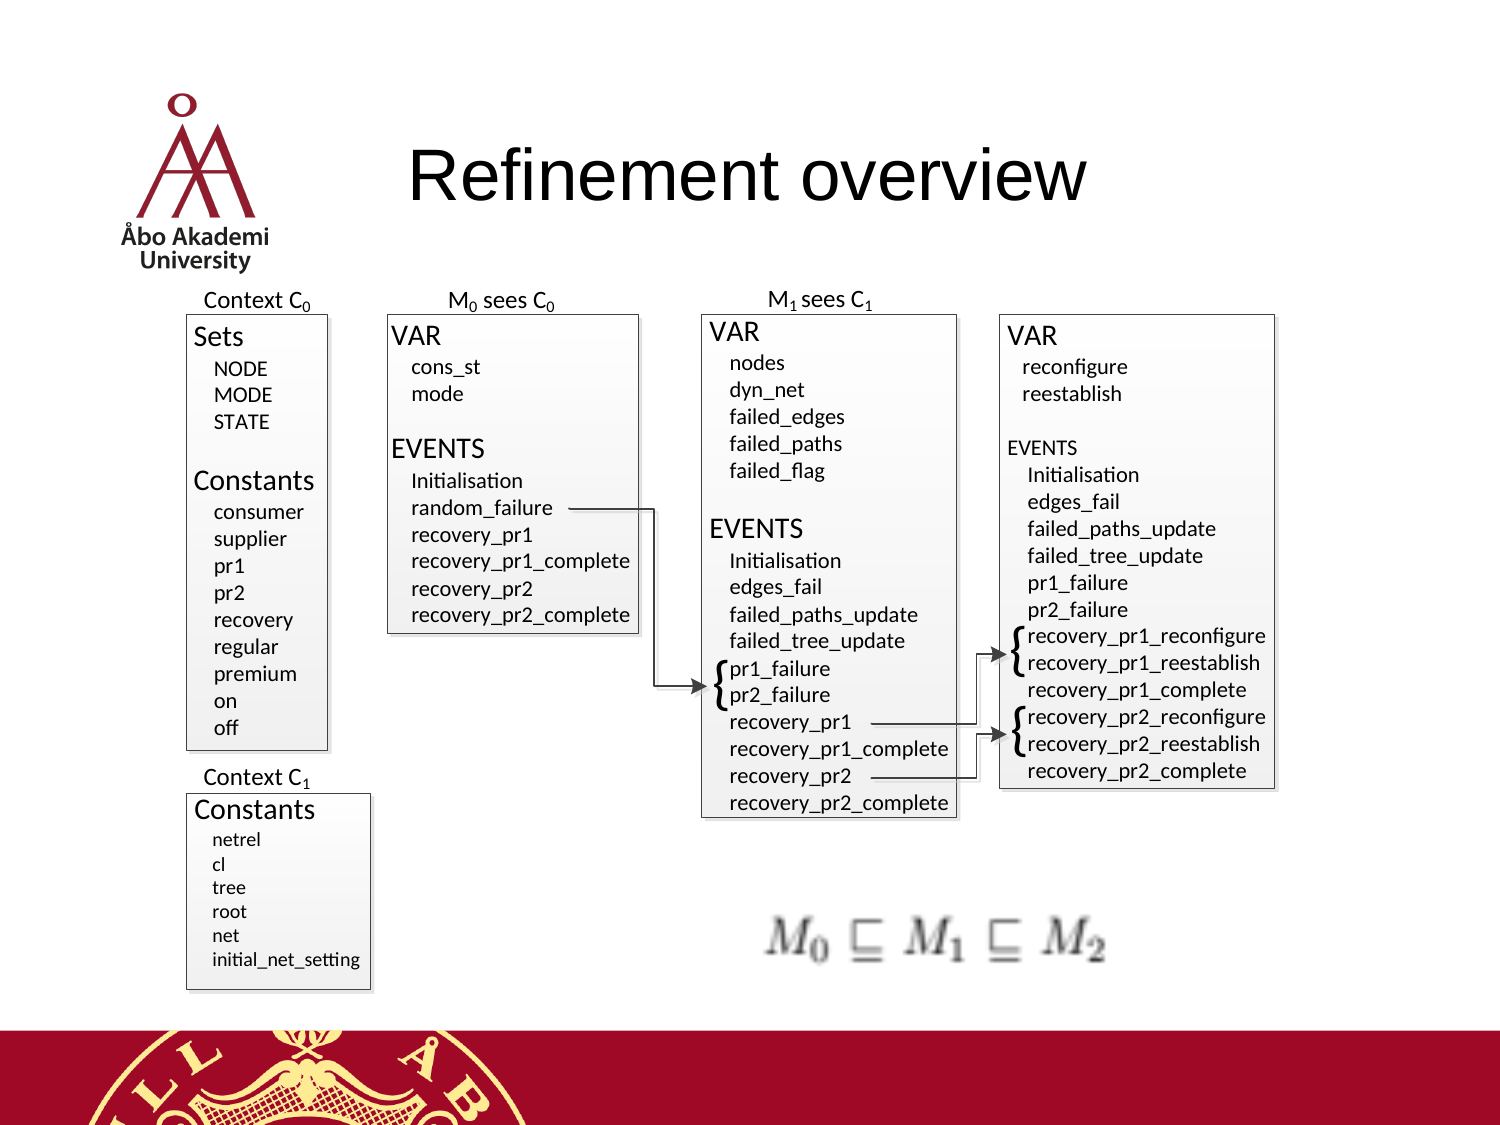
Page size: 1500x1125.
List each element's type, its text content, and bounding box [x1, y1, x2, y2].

picture [121, 93, 268, 274]
title Refinement overview [407, 137, 1346, 240]
picture [182, 278, 1282, 997]
picture [64, 1030, 550, 1125]
